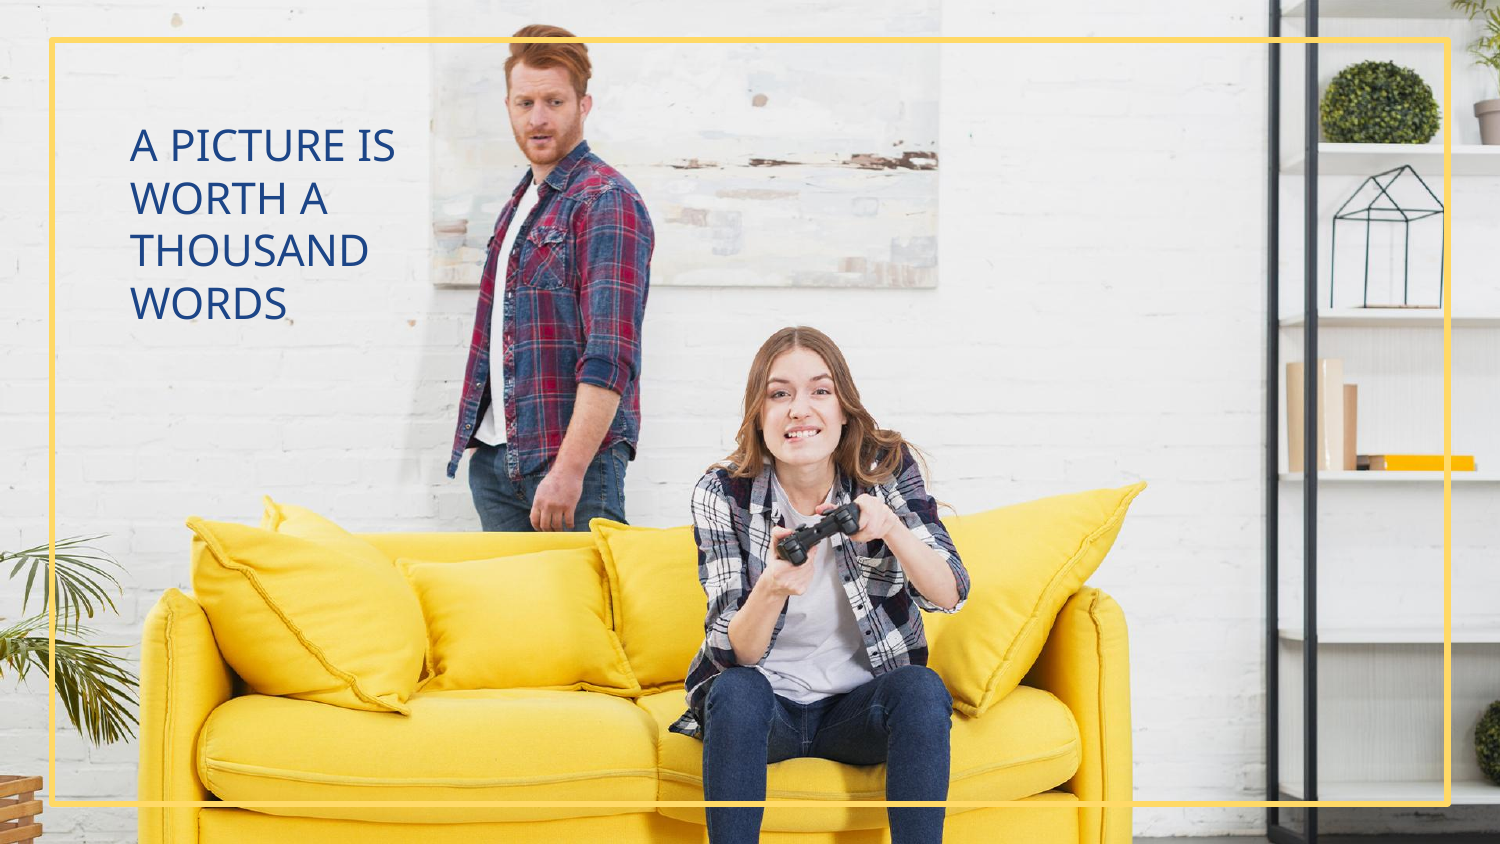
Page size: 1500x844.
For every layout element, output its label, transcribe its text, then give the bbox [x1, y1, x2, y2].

picture [0, 0, 1500, 844]
title A PICTURE IS WORTH A THOUSAND WORDS [114, 102, 478, 756]
